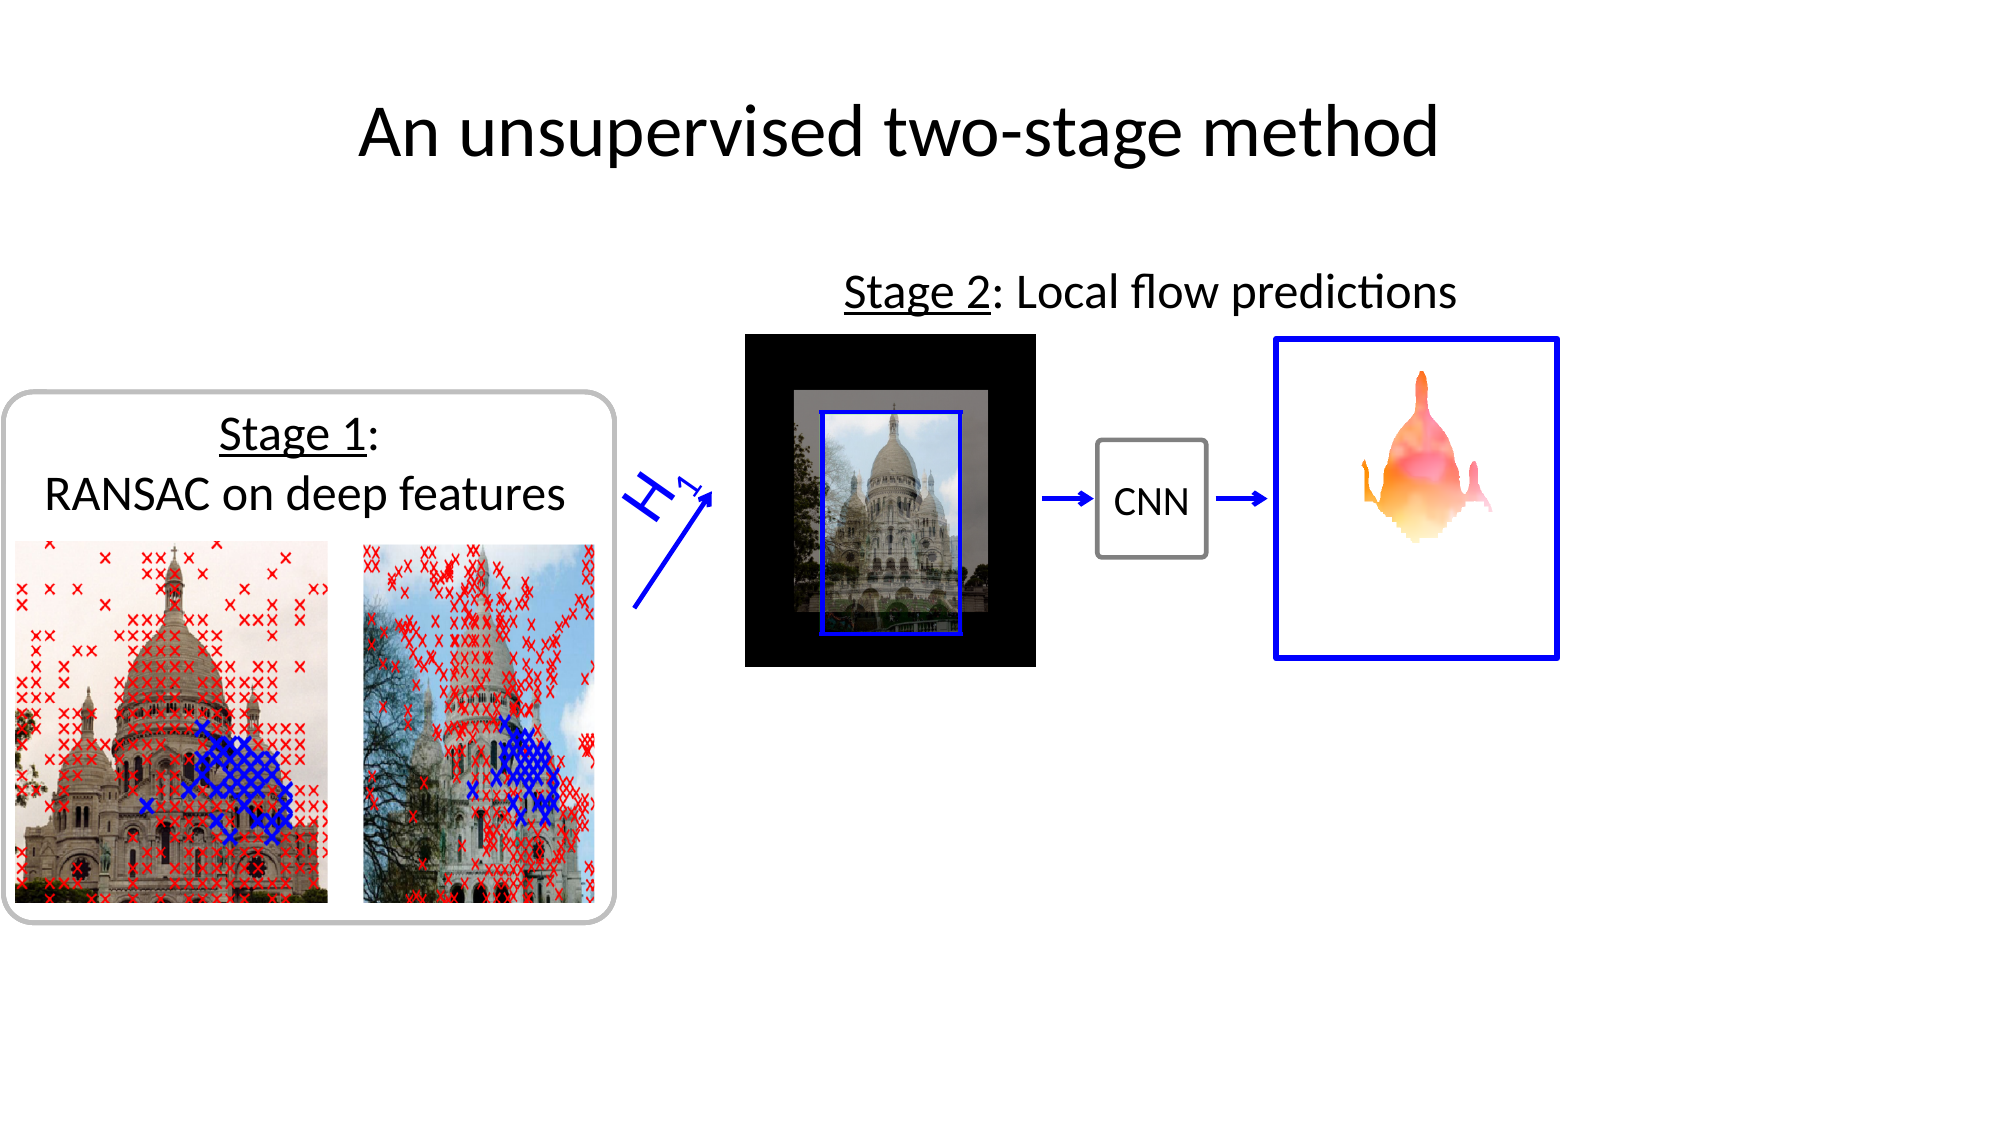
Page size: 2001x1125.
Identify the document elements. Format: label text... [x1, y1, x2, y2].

text_box Stage 2: Local flow predictions [746, 251, 1555, 326]
text_box An unsupervised two-stage method [343, 74, 1817, 180]
text_box [2, 390, 616, 924]
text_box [745, 334, 1036, 667]
picture [363, 541, 595, 902]
text_box H1 [585, 421, 725, 530]
text_box CNN [1096, 438, 1208, 559]
picture [15, 541, 328, 903]
picture [1279, 342, 1555, 655]
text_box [634, 491, 712, 609]
